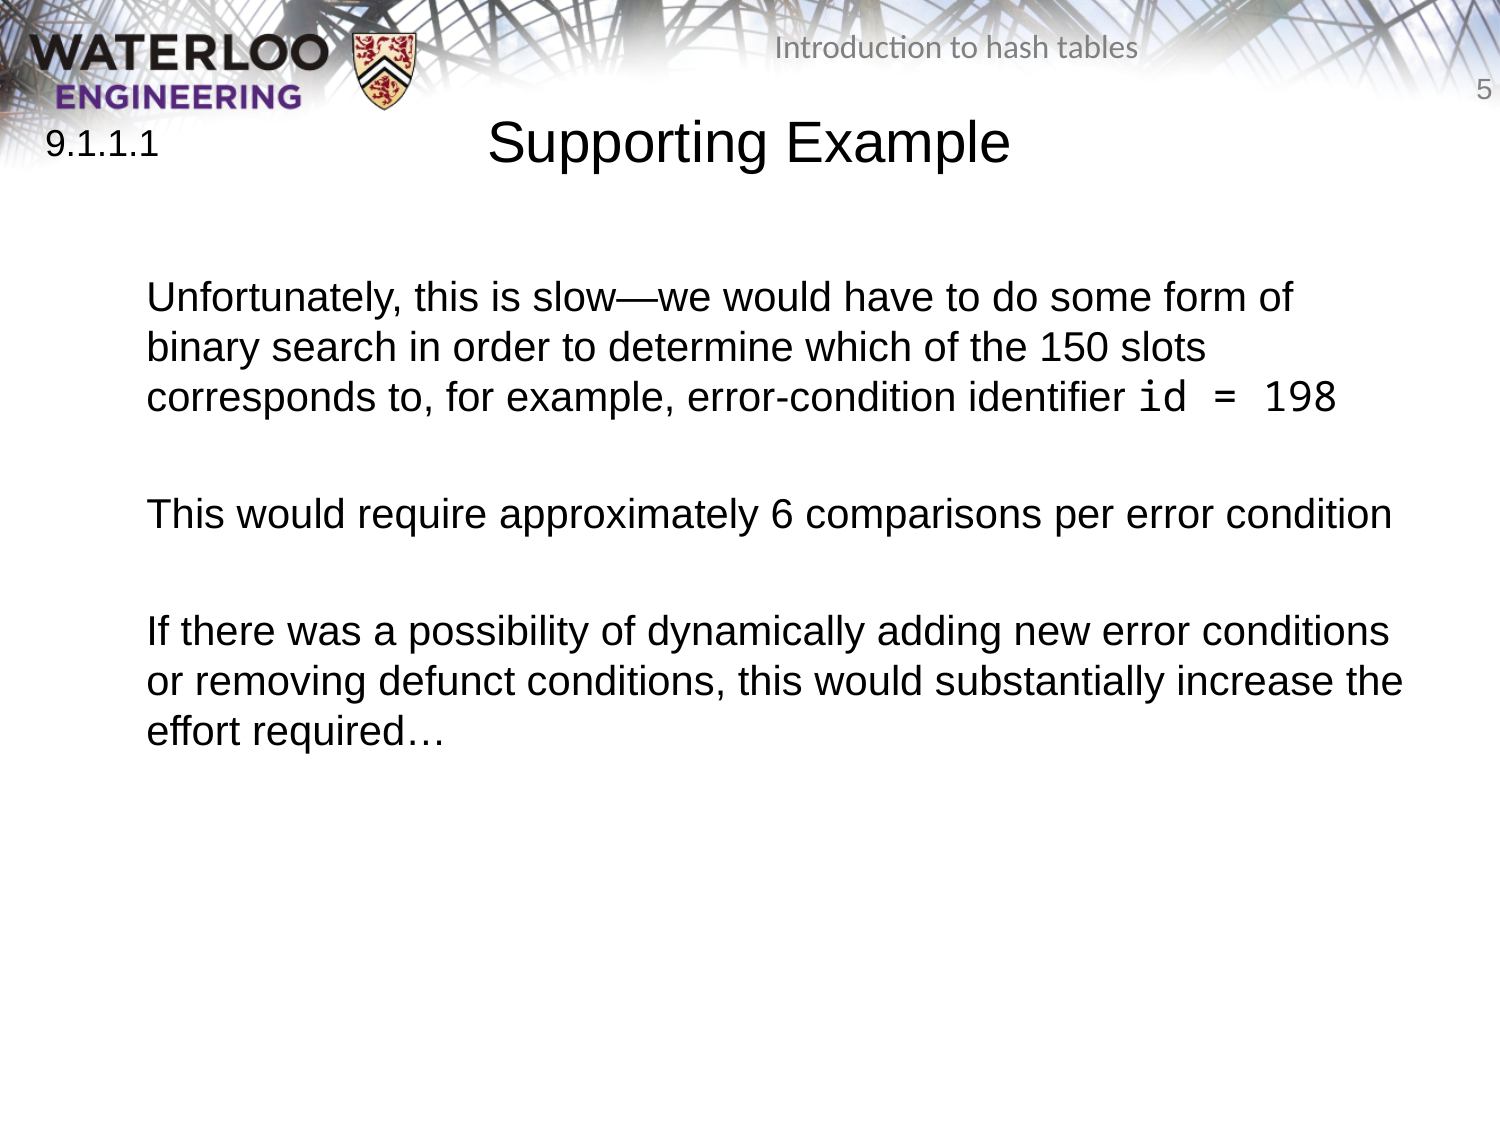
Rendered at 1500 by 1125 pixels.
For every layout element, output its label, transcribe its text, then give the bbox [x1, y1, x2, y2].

list Unfortunately, this is slow—we would have to do some form of binary search in order to determine which of the 150 slots corresponds to, for example, error-condition identifier id = 198 This would require approximately 6 comparisons per error condition If there was a possibility of dynamically adding new error conditions or removing defunct conditions, this would substantially increase the effort required… [74, 262, 1426, 1006]
title Supporting Example [74, 44, 1426, 233]
text_box 9.1.1.1 [30, 111, 175, 172]
picture [0, 0, 1500, 1125]
